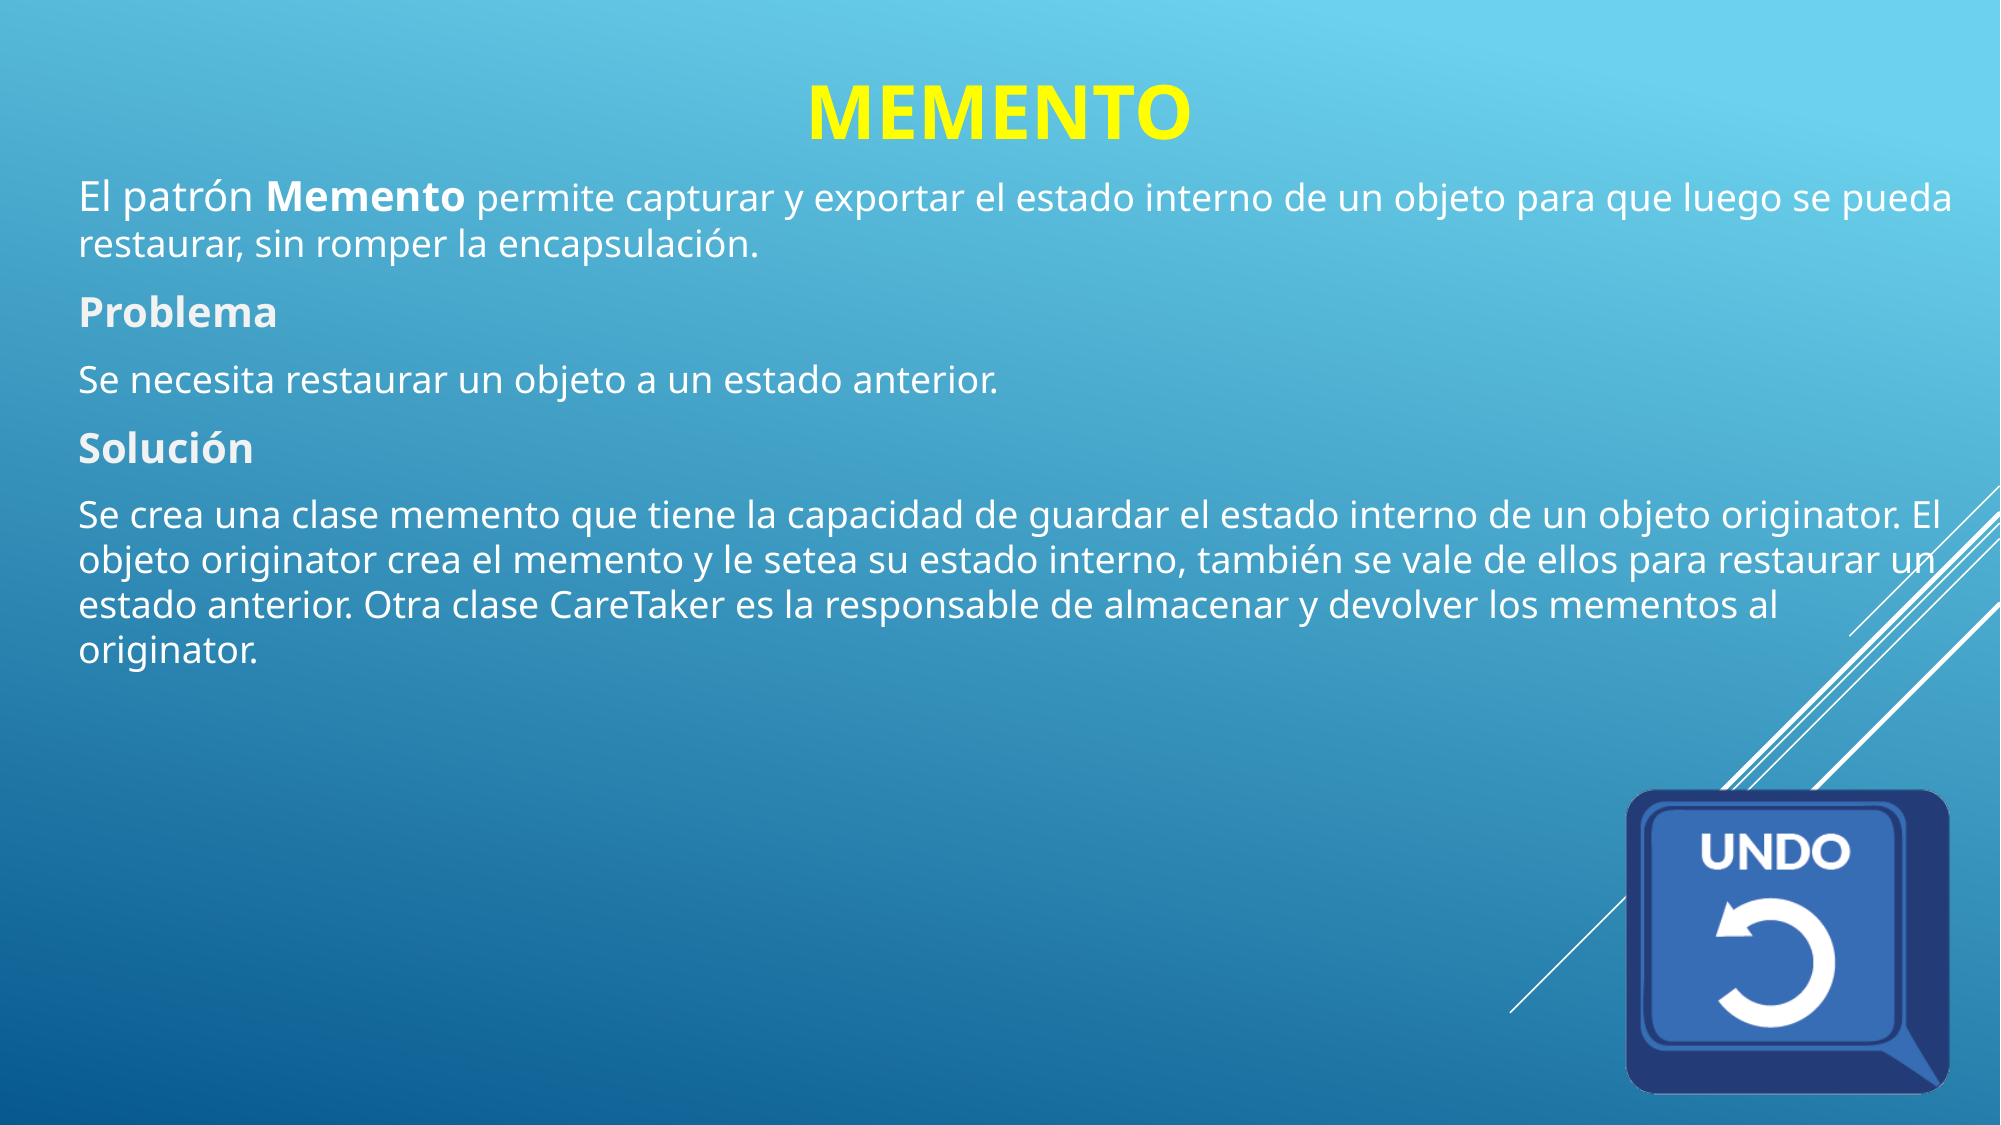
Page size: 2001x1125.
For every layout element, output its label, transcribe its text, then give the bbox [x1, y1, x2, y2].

list El patrón Memento permite capturar y exportar el estado interno de un objeto para que luego se pueda restaurar, sin romper la encapsulación. Problema Se necesita restaurar un objeto a un estado anterior. Solución Se crea una clase memento que tiene la capacidad de guardar el estado interno de un objeto originator. El objeto originator crea el memento y le setea su estado interno, también se vale de ellos para restaurar un estado anterior. Otra clase CareTaker es la responsable de almacenar y devolver los mementos al originator. [63, 162, 1981, 1085]
picture [1612, 775, 1962, 1125]
text_box MEMENTO [0, 0, 2000, 162]
